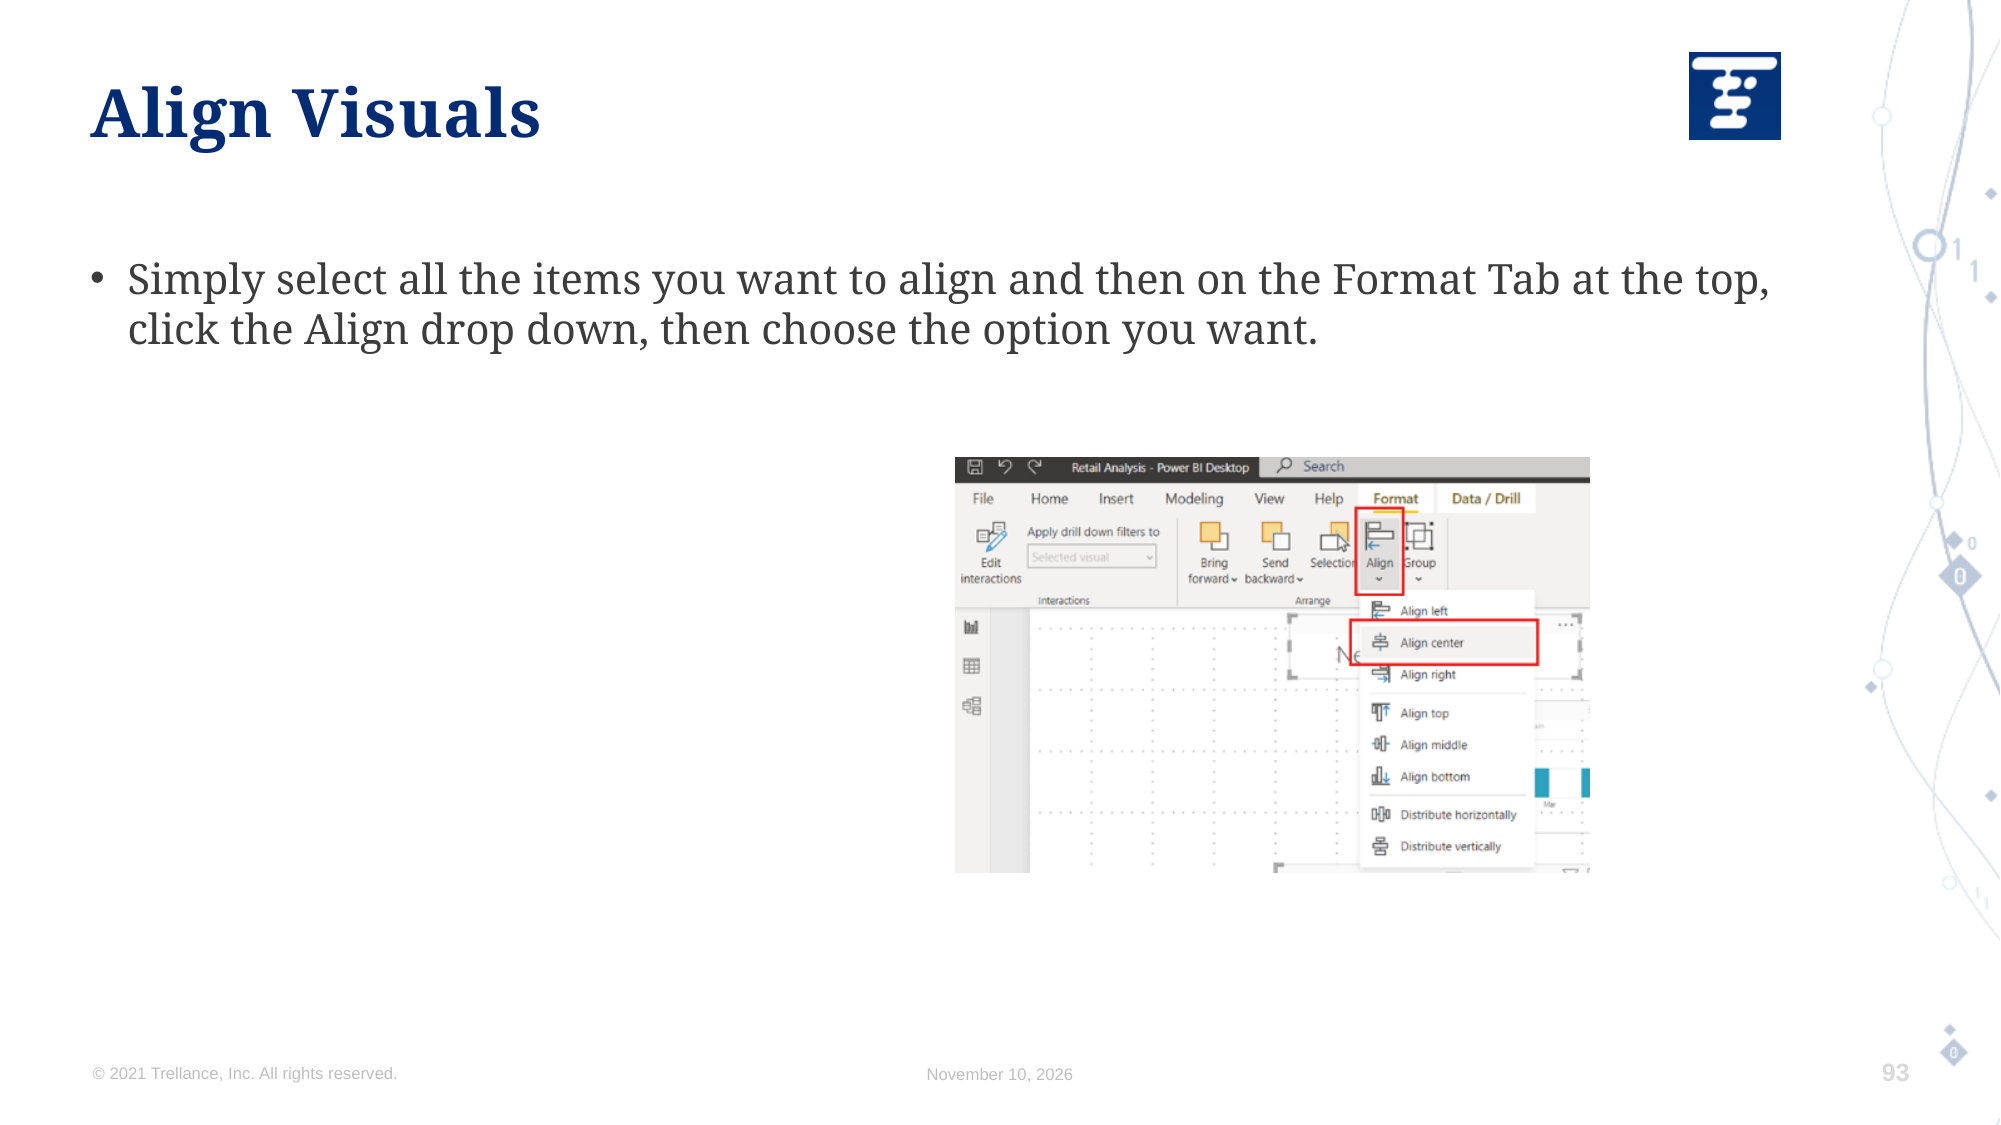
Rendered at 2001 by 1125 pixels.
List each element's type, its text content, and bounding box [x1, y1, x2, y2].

list Simply select all the items you want to align and then on the Format Tab at the top, click the Align drop down, then choose the option you want. [90, 252, 1844, 1017]
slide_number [781, 1044, 1219, 1105]
footer © 2021 Trellance, Inc. All rights reserved. [77, 1042, 753, 1103]
picture [1689, 52, 1781, 140]
title Align Visuals [90, 80, 1844, 175]
slide_number 93 [1843, 1049, 1925, 1103]
picture [955, 457, 1590, 873]
